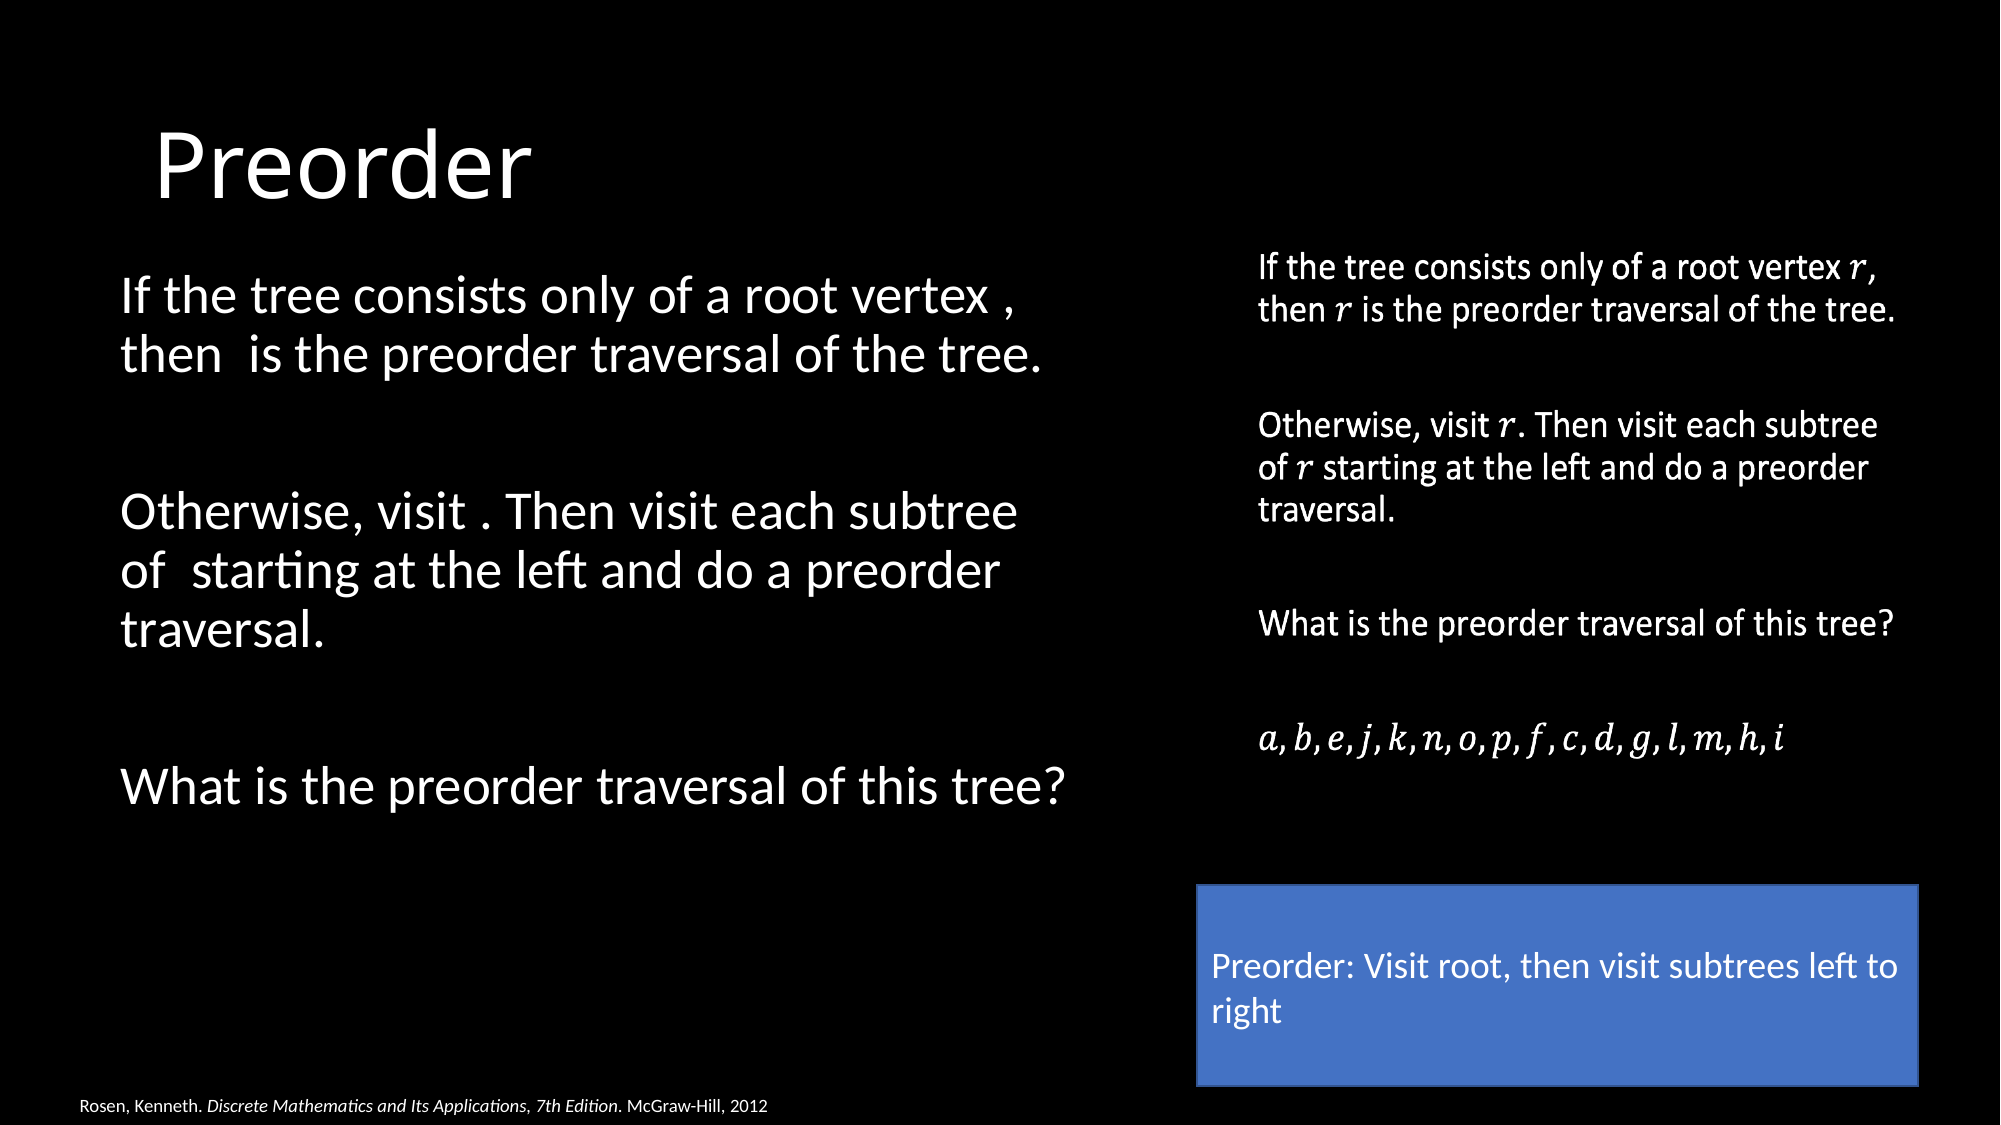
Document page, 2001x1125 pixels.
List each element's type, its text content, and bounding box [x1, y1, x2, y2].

text_box Preorder: Visit root, then visit subtrees left to right [1196, 884, 1919, 1087]
text_box Rosen, Kenneth. Discrete Mathematics and Its Applications, 7th Edition. McGraw-Hill, 2012 [64, 1086, 783, 1124]
title Preorder [137, 59, 1863, 278]
picture [1235, 231, 1919, 796]
